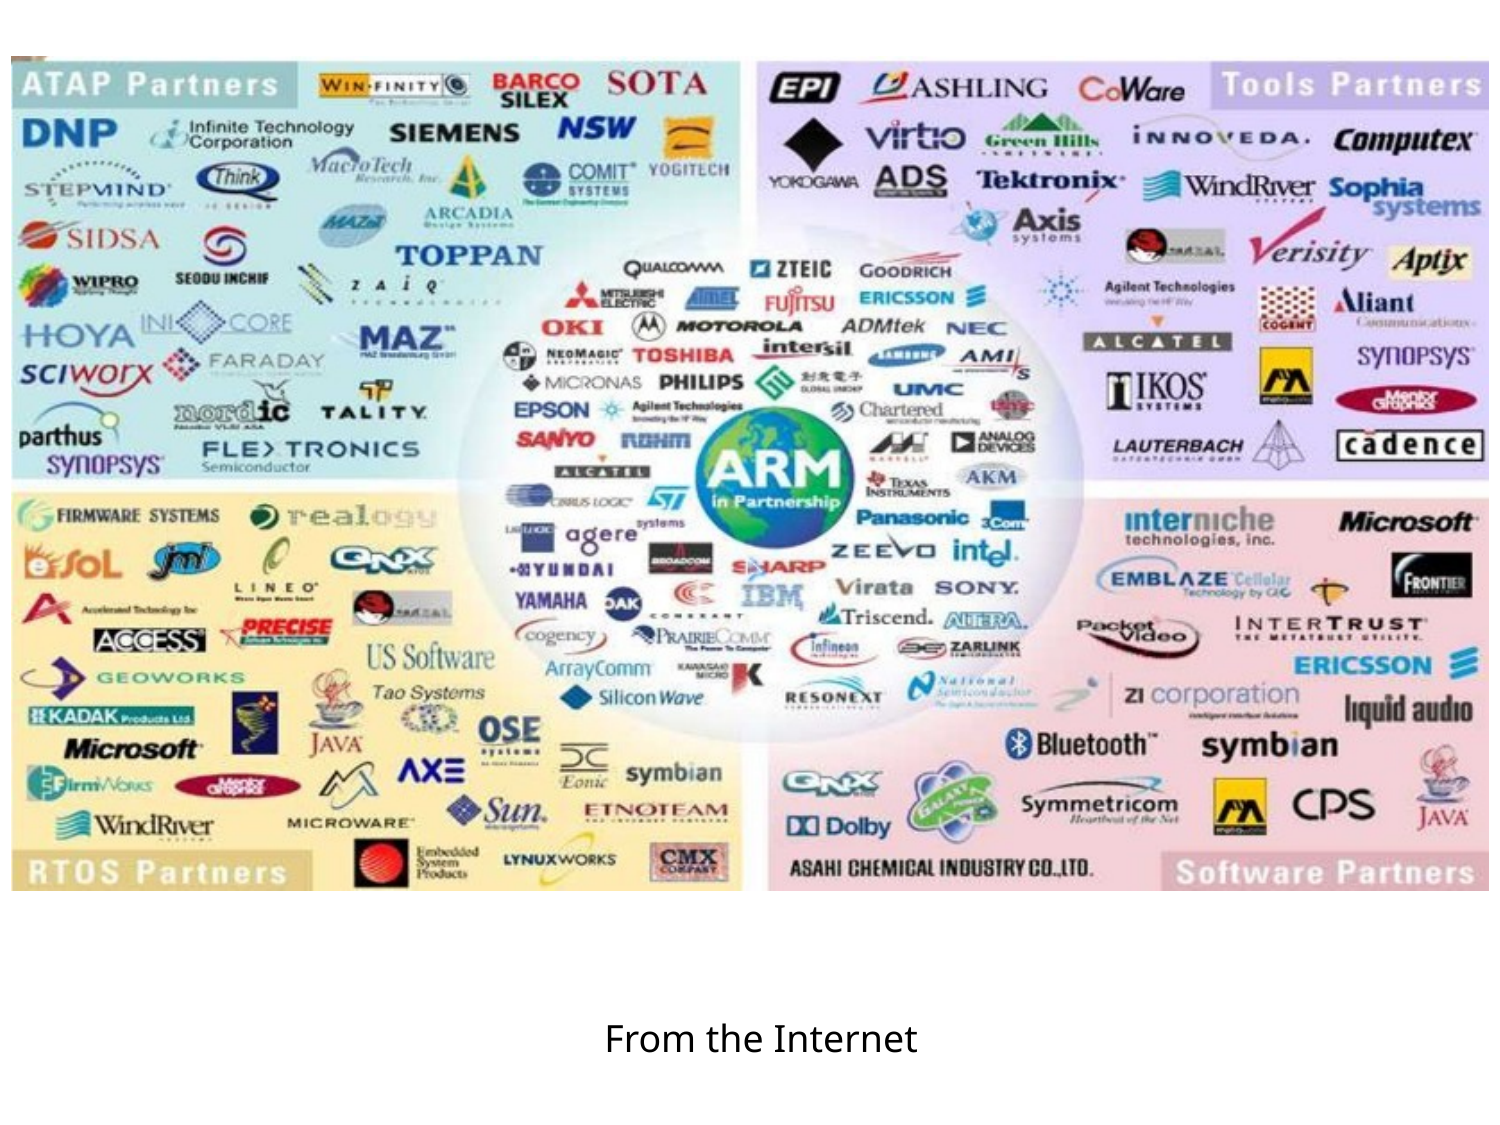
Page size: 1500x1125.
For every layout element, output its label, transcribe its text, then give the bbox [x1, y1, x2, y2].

picture [11, 55, 1489, 891]
text_box From the Internet [589, 1007, 934, 1068]
